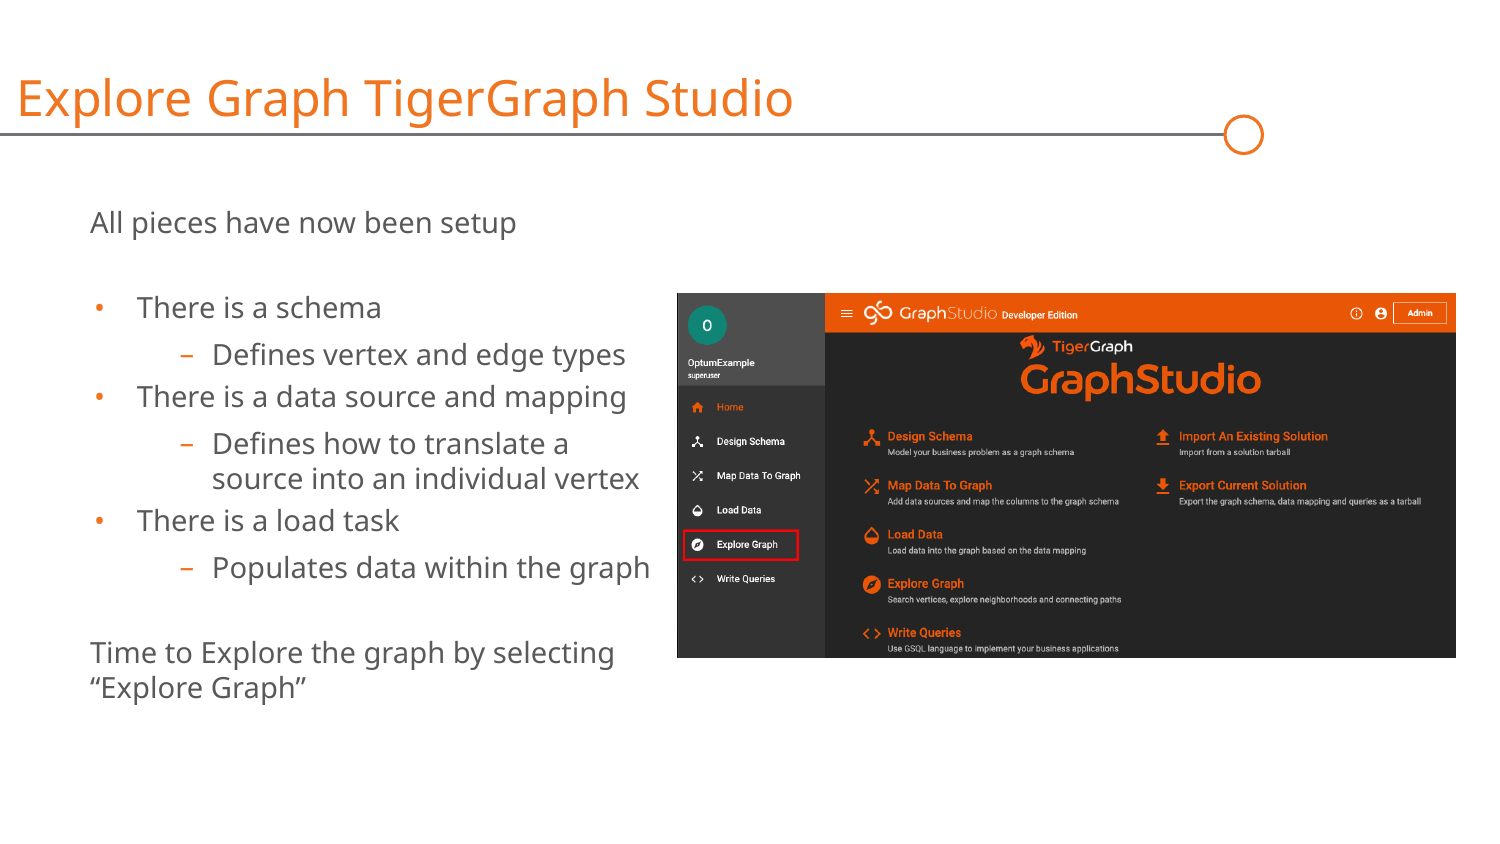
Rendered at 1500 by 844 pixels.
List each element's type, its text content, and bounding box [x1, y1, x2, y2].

list All pieces have now been setup There is a schema Defines vertex and edge types There is a data source and mapping Defines how to translate a source into an individual vertex There is a load task Populates data within the graph Time to Explore the graph by selecting “Explore Graph” [75, 196, 672, 754]
picture [676, 293, 1457, 658]
list Explore Graph TigerGraph Studio [1, 6, 1213, 135]
